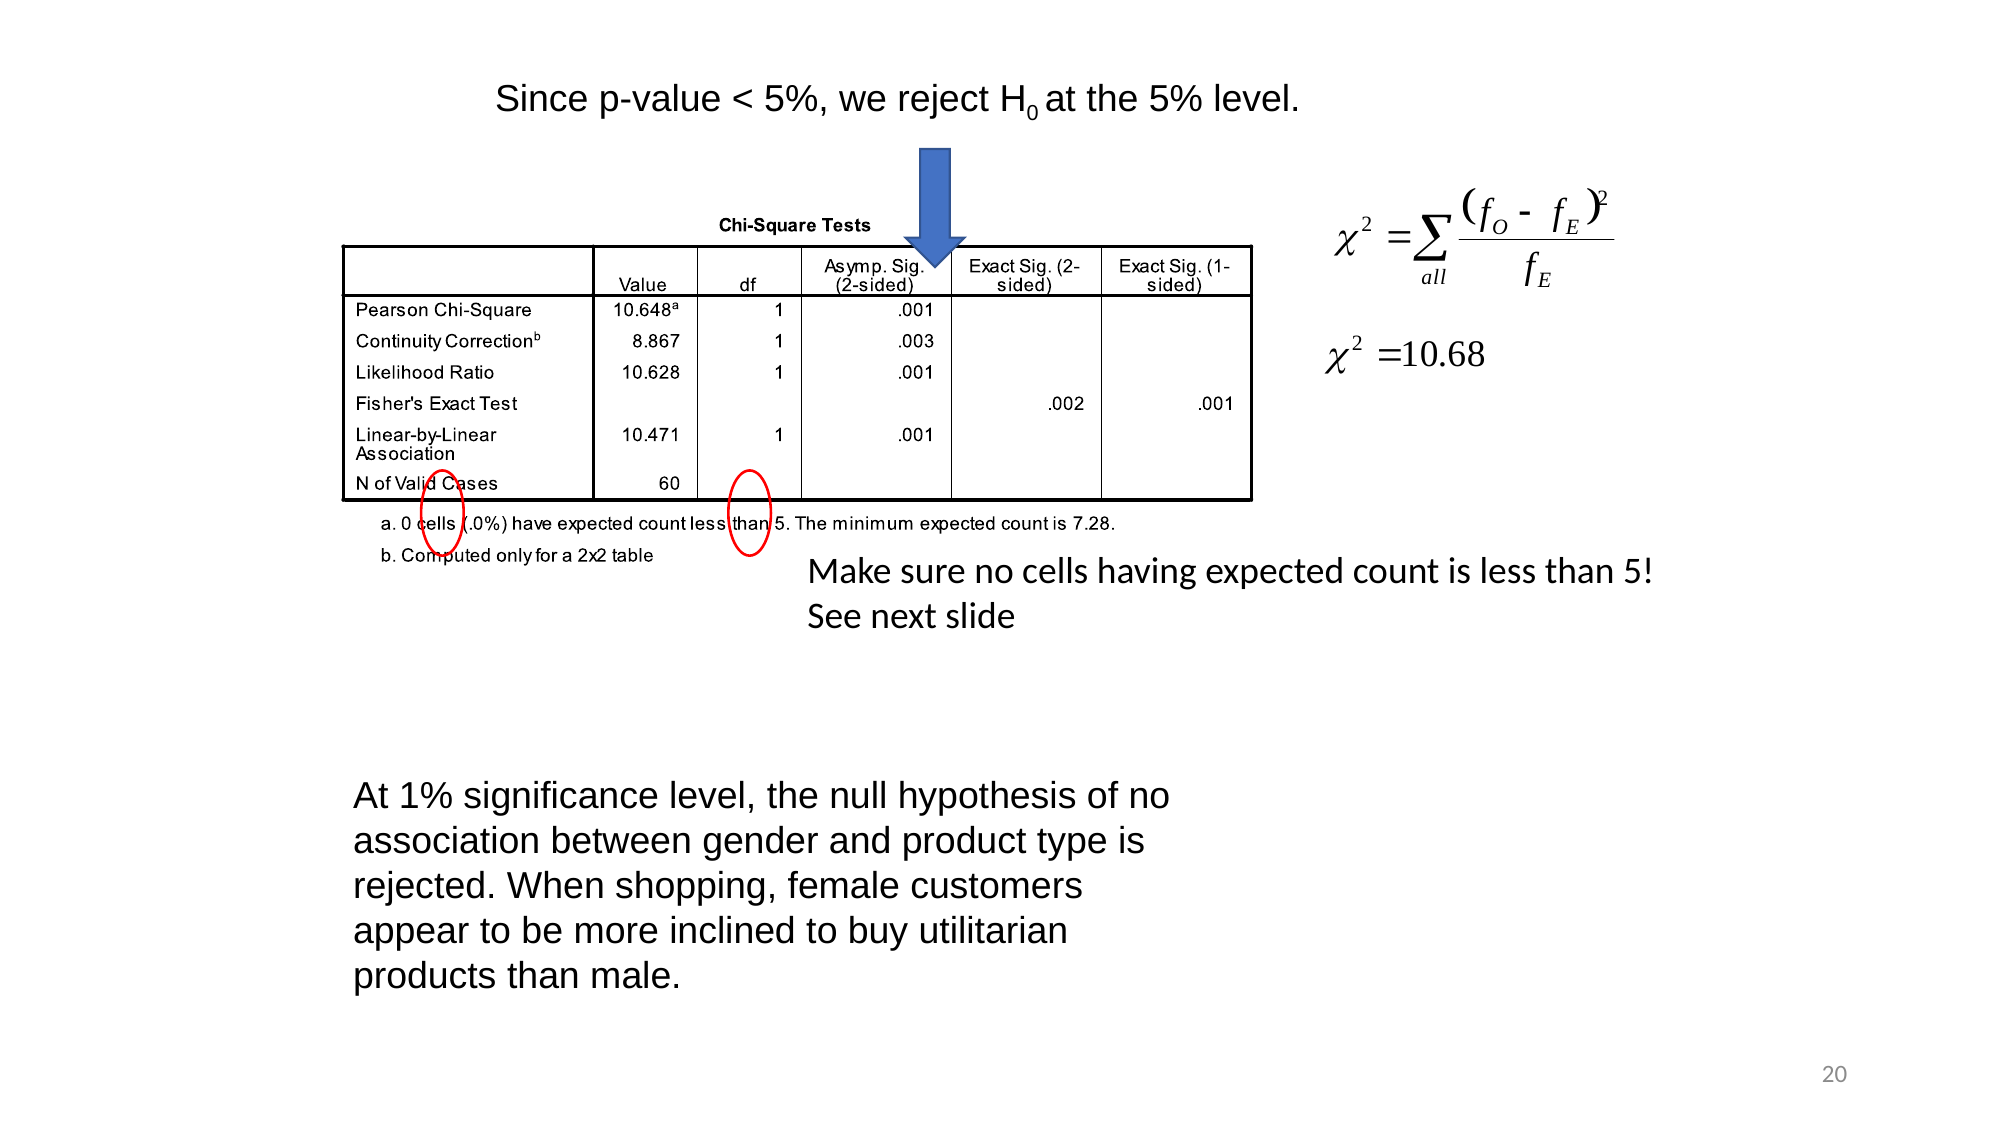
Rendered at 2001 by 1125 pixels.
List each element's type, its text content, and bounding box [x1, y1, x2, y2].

picture [338, 208, 1258, 569]
text_box At 1% significance level, the null hypothesis of no association between gender and product type is rejected. When shopping, female customers appear to be more inclined to buy utilitarian products than male. [338, 763, 1189, 1003]
slide_number 20 [1412, 1042, 1863, 1103]
text_box [919, 147, 951, 208]
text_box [1318, 326, 1491, 383]
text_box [1328, 179, 1623, 296]
text_box Since p-value < 5%, we reject H0 at the 5% level. [480, 66, 1716, 133]
text_box Make sure no cells having expected count is less than 5! See next slide [792, 538, 1671, 644]
